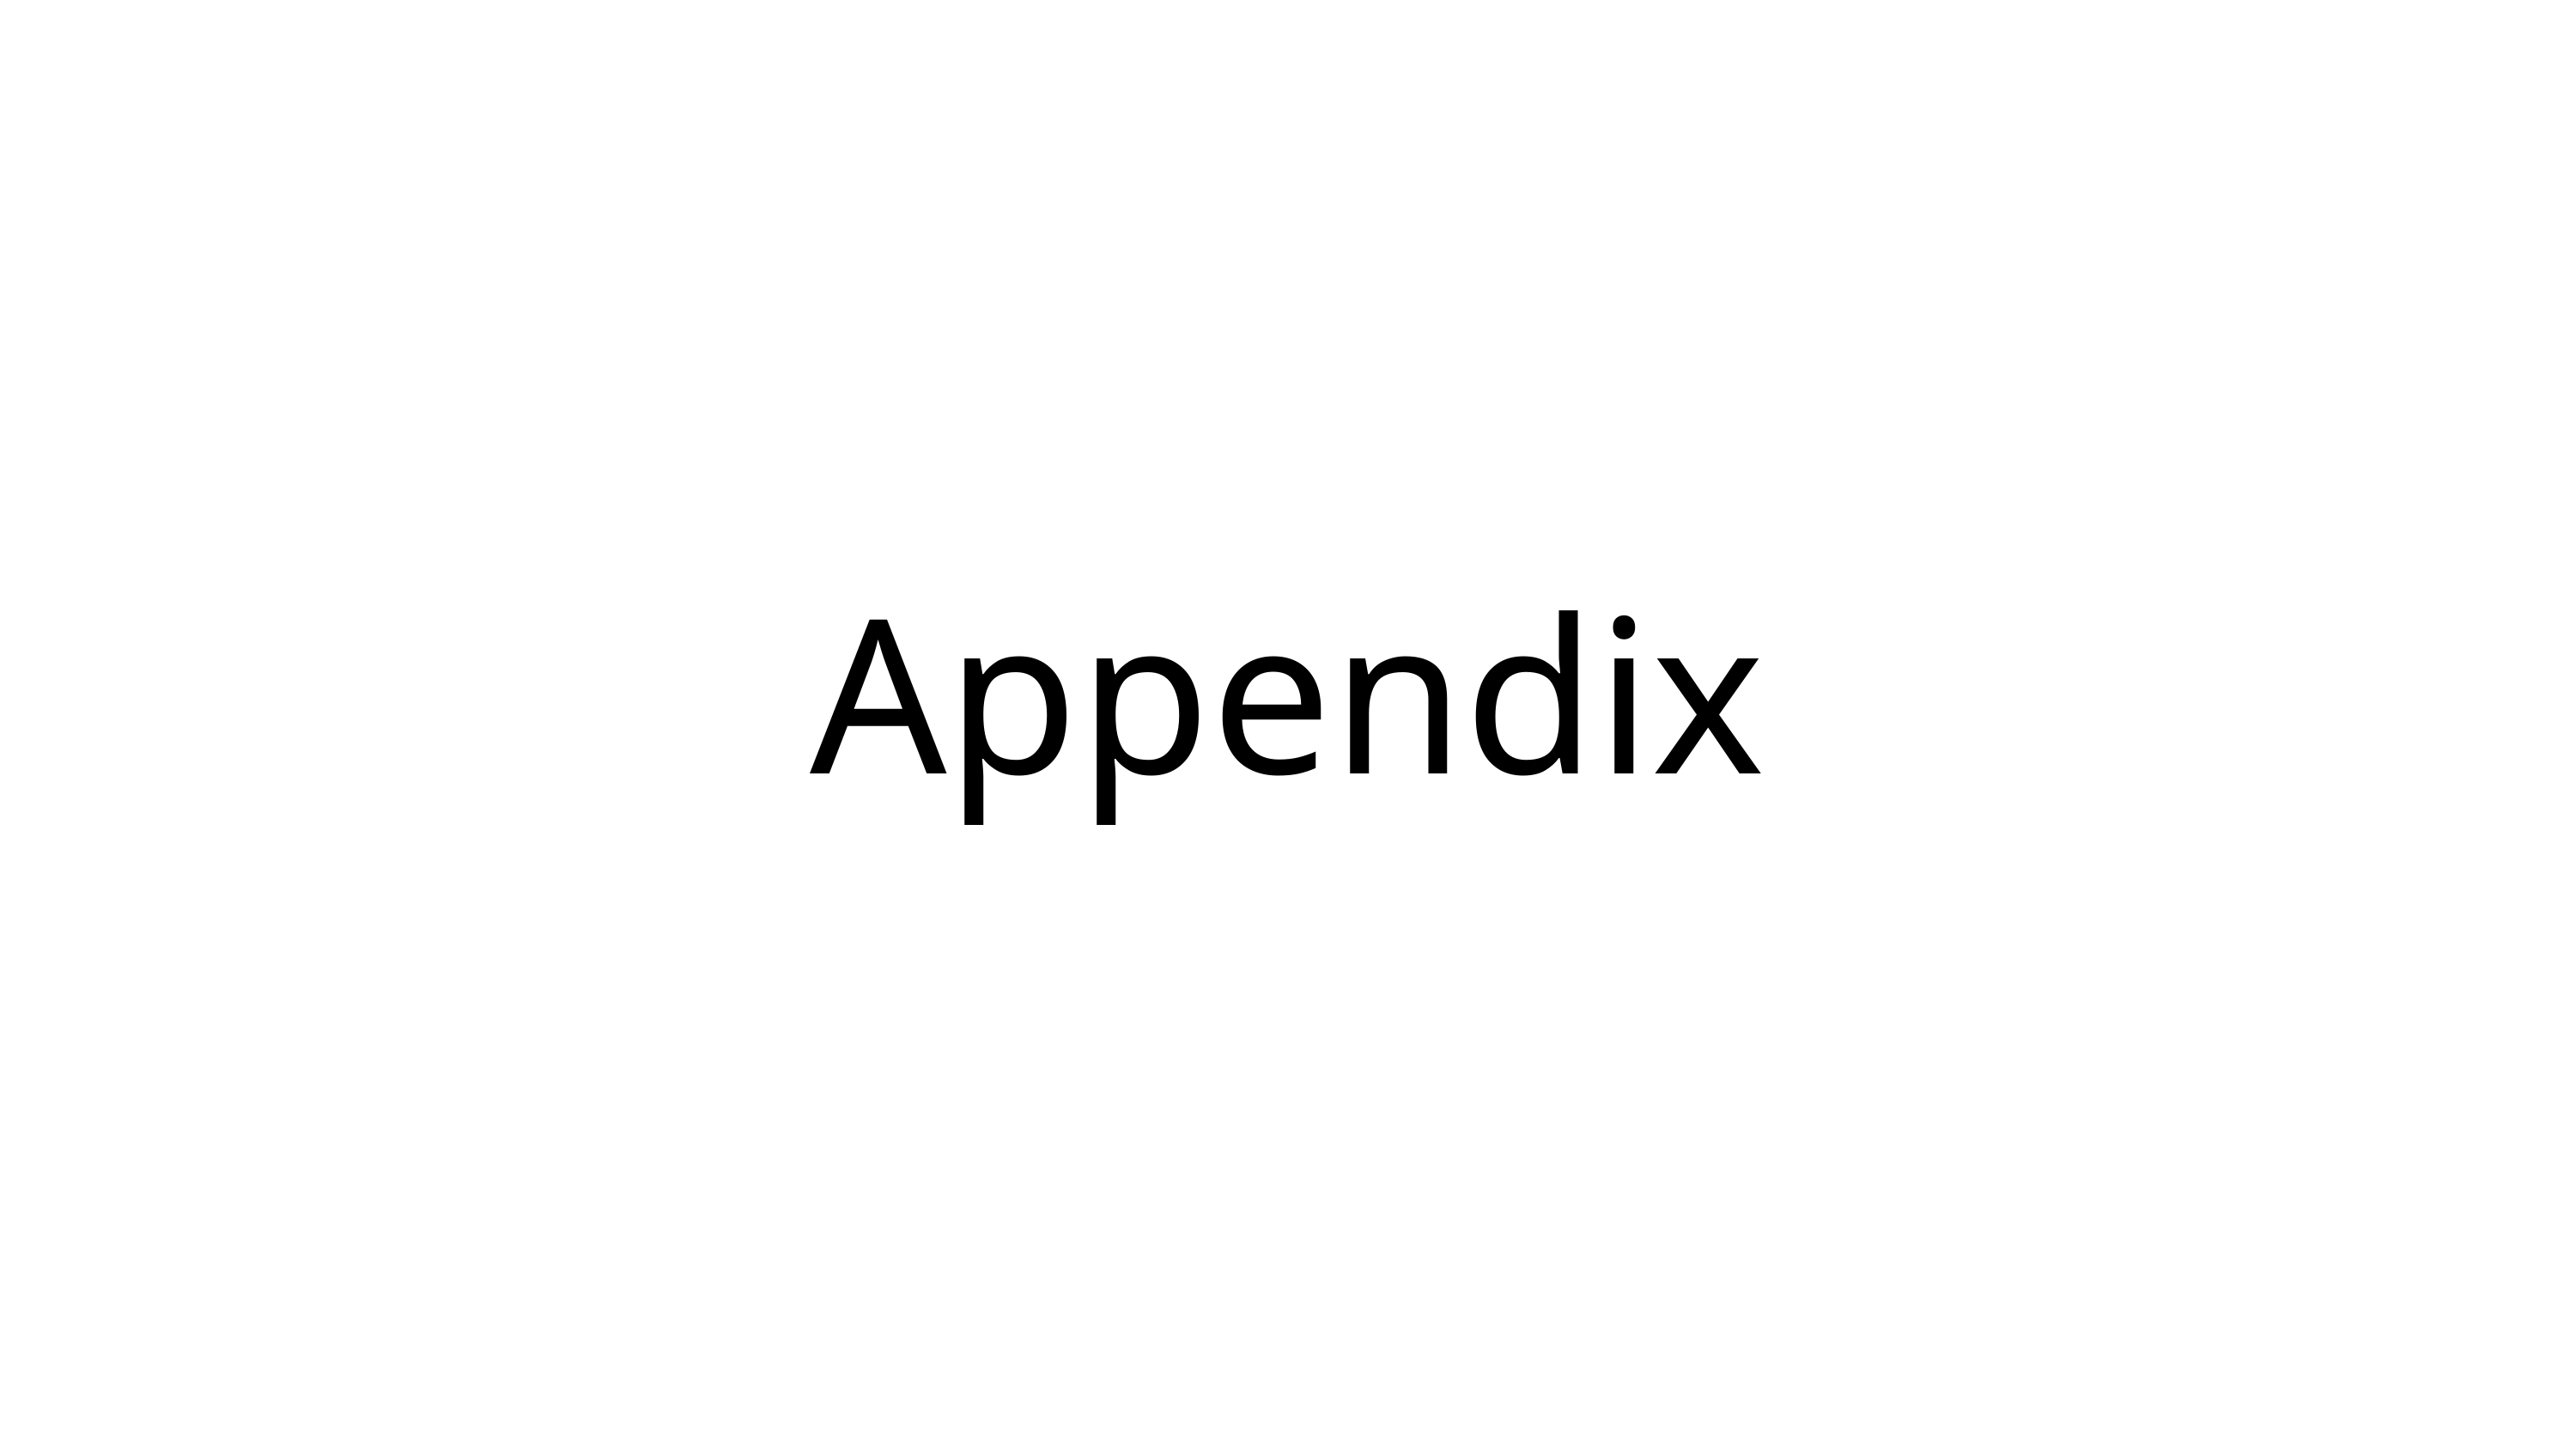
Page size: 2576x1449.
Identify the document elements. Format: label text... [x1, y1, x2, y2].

text_box Appendix [805, 516, 1771, 817]
